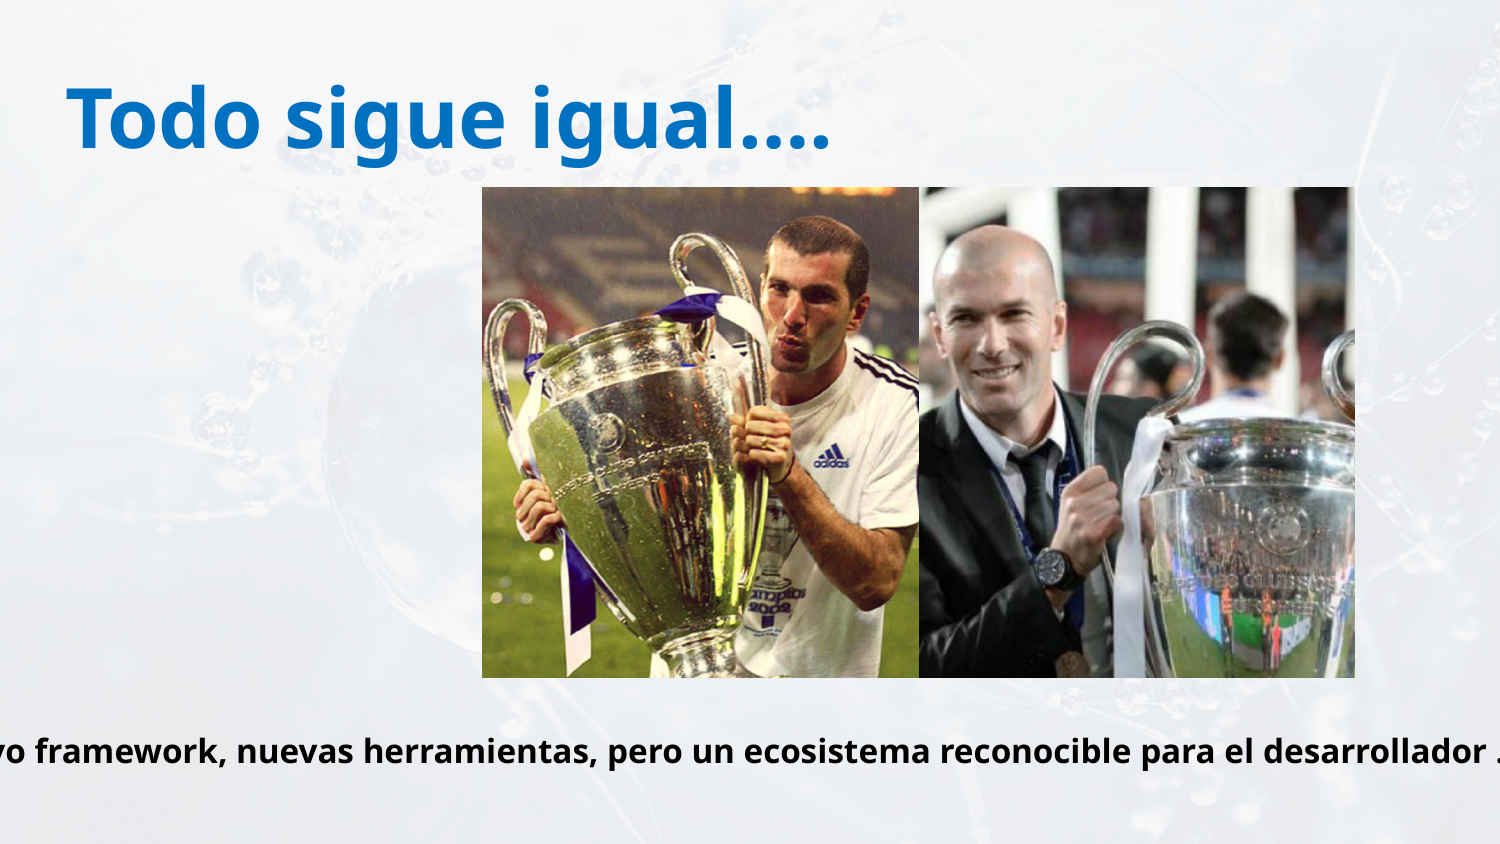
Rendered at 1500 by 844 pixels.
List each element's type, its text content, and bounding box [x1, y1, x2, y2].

title Todo sigue igual…. [50, 50, 1451, 174]
picture [482, 187, 1355, 678]
text_box Nuevo framework, nuevas herramientas, pero un ecosistema reconocible para el desarrollador .Net [0, 722, 1500, 778]
